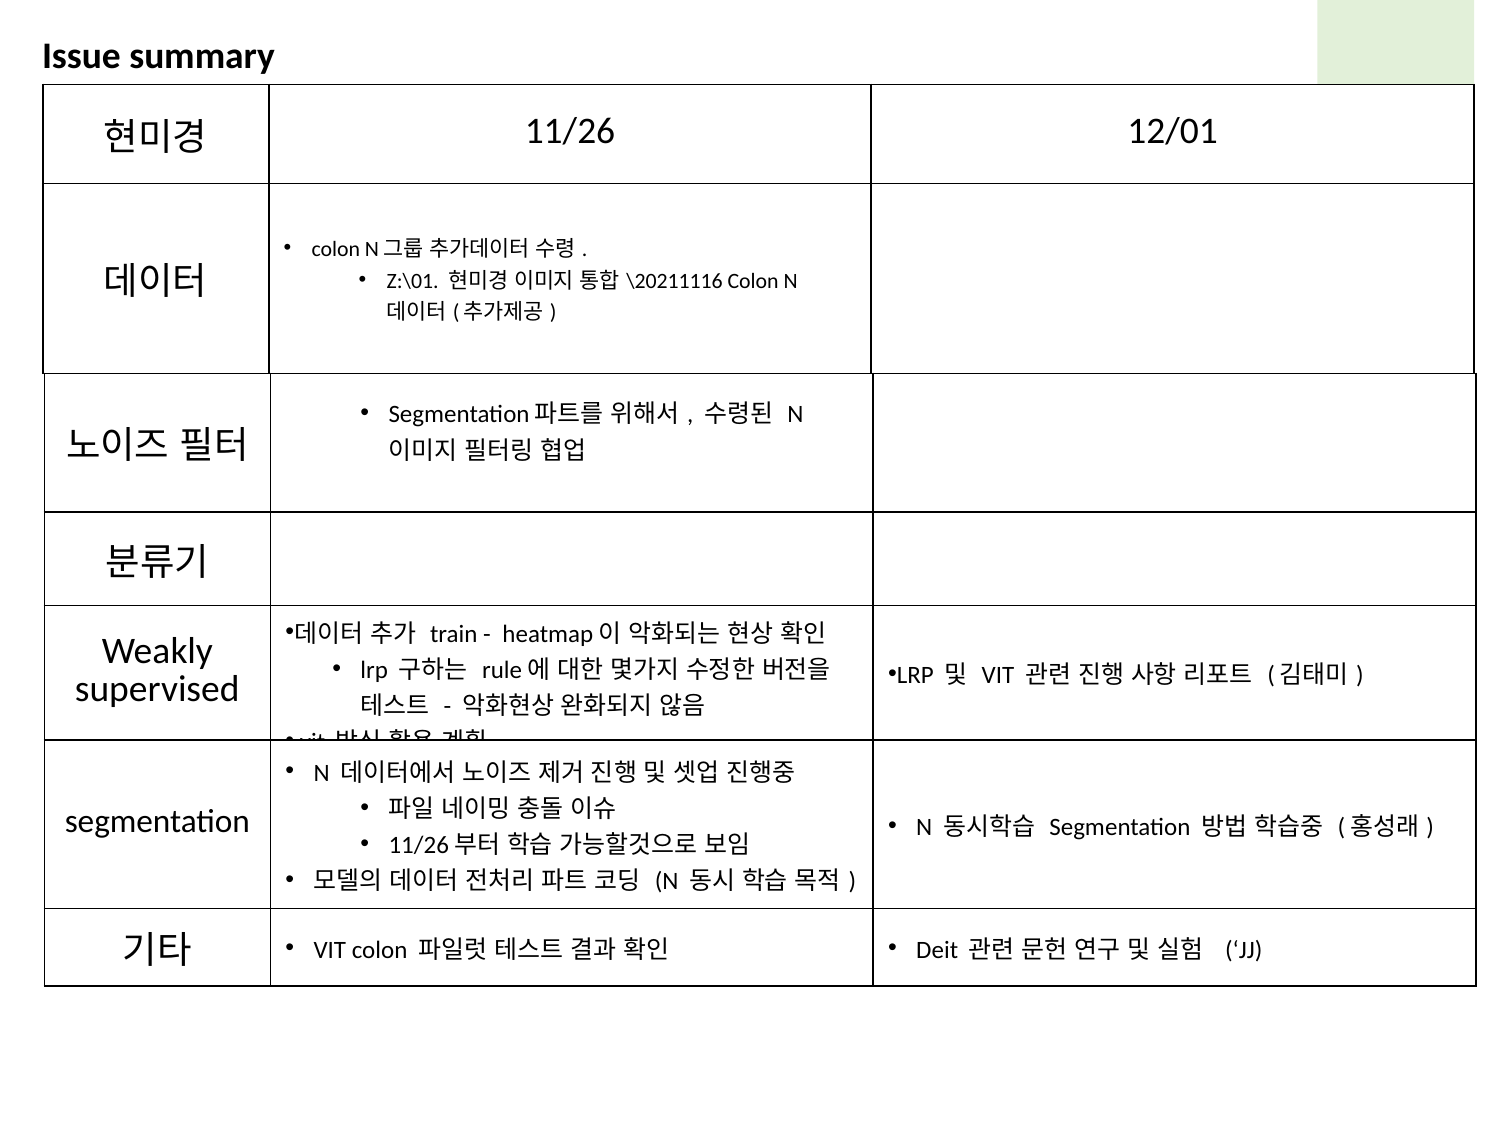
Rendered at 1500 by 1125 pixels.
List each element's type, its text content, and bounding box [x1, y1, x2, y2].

table_cell colon N그룹 추가데이터 수령. Z:\01. 현미경 이미지 통합\20211116 Colon N 데이터(추가제공) [270, 184, 870, 373]
text_box [1316, 0, 1475, 84]
table_cell 기타 [45, 909, 270, 985]
table_cell 데이터 [44, 184, 268, 373]
table_cell VIT colon 파일럿 테스트 결과 확인 [271, 909, 872, 985]
table_header 12/01 [872, 85, 1473, 183]
table_cell [874, 513, 1475, 605]
table_cell N 데이터에서 노이즈 제거 진행 및 셋업 진행중 파일 네이밍 충돌 이슈 11/26부터 학습 가능할것으로 보임 모델의 데이터 전처리 파트 코딩 (N 동시 학습 목적) [271, 741, 872, 908]
table_cell Deit 관련 문헌 연구 및 실험 (‘JJ) [874, 909, 1475, 985]
table_header Segmentation파트를 위해서, 수령된 N 이미지 필터링 협업 [271, 374, 872, 511]
table_cell Weakly supervised [45, 606, 270, 739]
table_header 노이즈 필터 [45, 374, 270, 511]
table_header 11/26 [270, 85, 870, 183]
table_cell segmentation [45, 741, 270, 908]
text_box Issue summary [27, 23, 497, 84]
table_cell N 동시학습 Segmentation 방법 학습중 (홍성래) [874, 741, 1475, 908]
table_header 현미경 [44, 85, 268, 183]
table_cell LRP 및 VIT 관련 진행 사항 리포트 (김태미) [874, 606, 1475, 739]
table_cell [271, 513, 872, 605]
table_header [874, 374, 1475, 511]
table_cell 데이터 추가 train - heatmap이 악화되는 현상 확인 lrp 구하는 rule에 대한 몇가지 수정한 버전을 테스트 - 악화현상 완화되지 않음 vit 방식 활용 계획 [271, 606, 872, 739]
table_cell 분류기 [45, 513, 270, 605]
table_cell [872, 184, 1473, 373]
